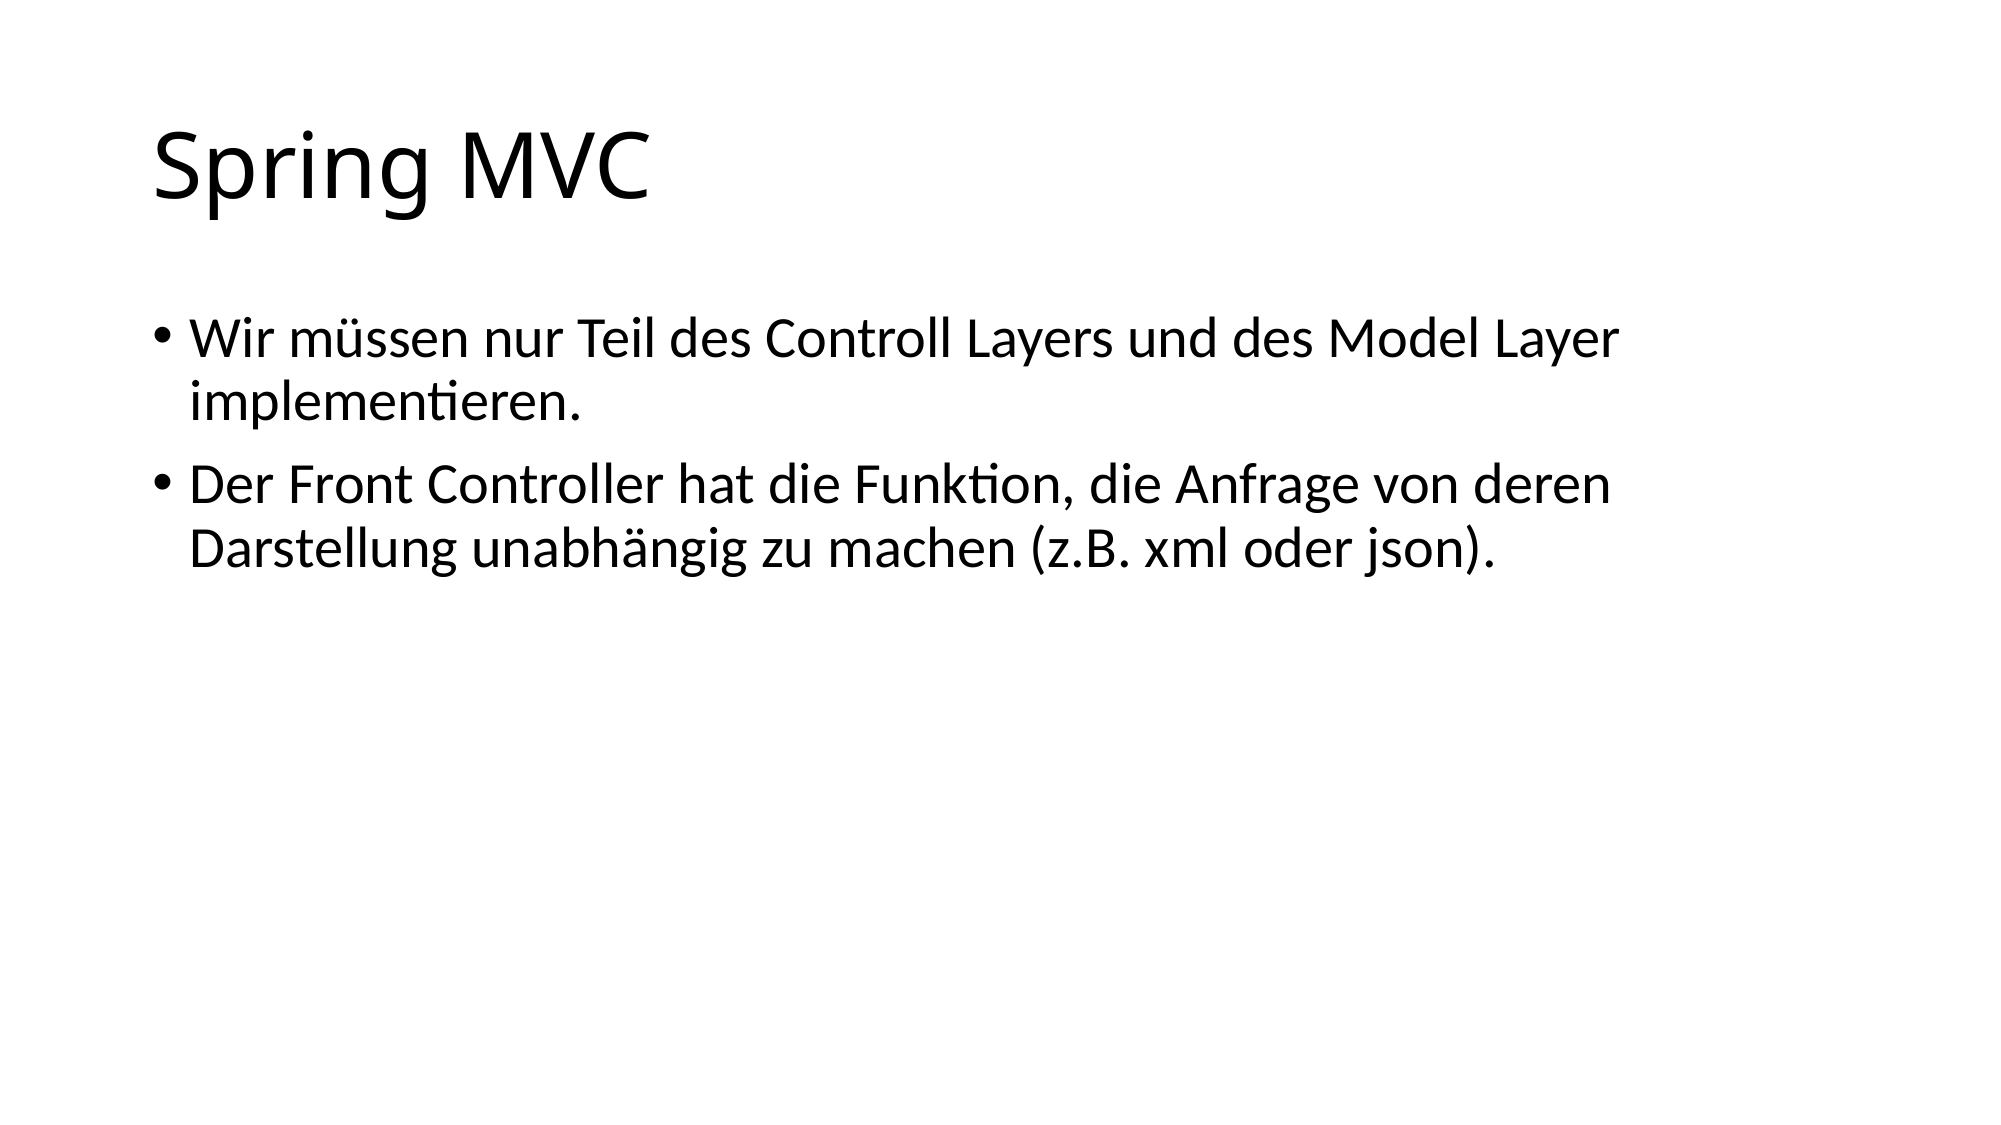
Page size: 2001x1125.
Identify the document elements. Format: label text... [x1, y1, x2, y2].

title Spring MVC [137, 59, 1863, 278]
list Wir müssen nur Teil des Controll Layers und des Model Layer implementieren. Der Front Controller hat die Funktion, die Anfrage von deren Darstellung unabhängig zu machen (z.B. xml oder json). [137, 299, 1863, 1014]
